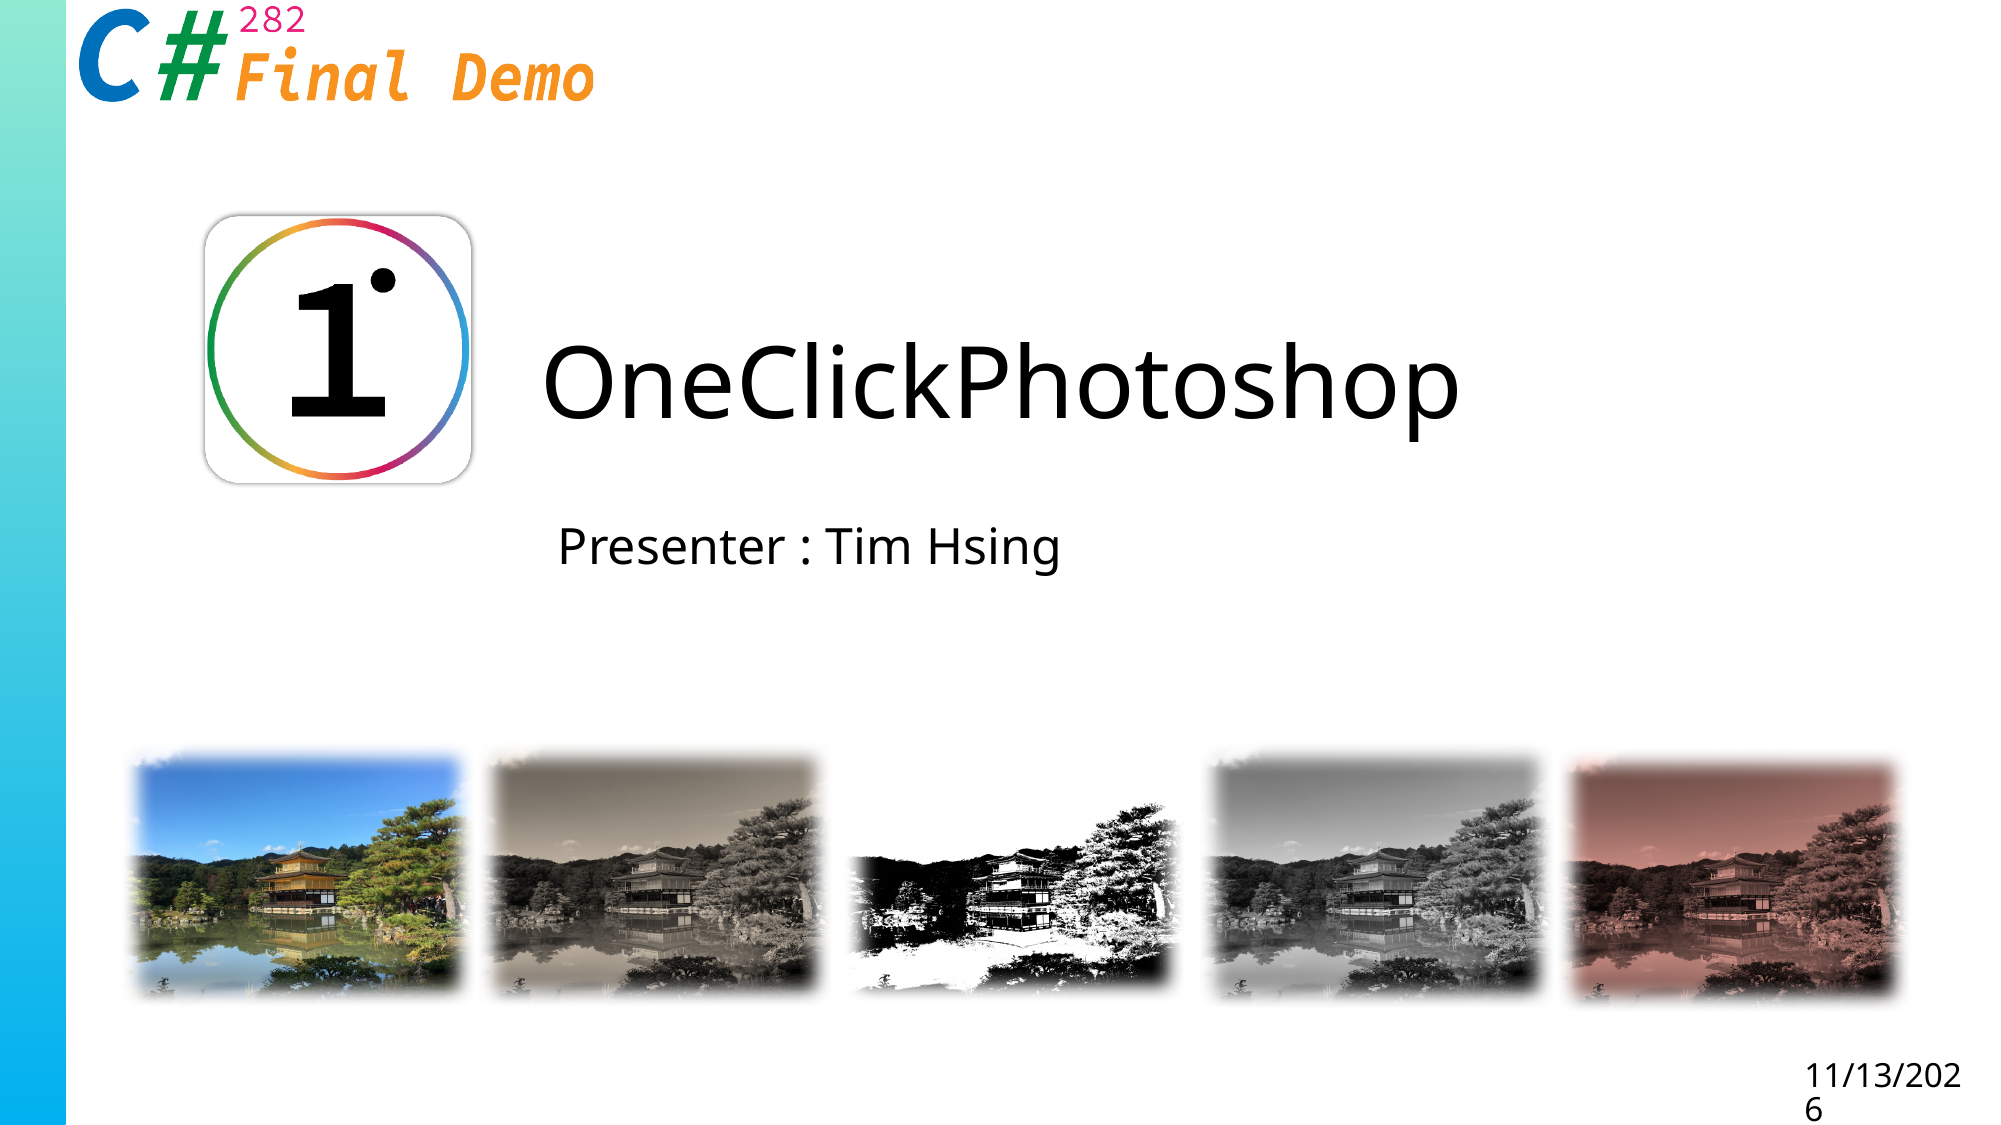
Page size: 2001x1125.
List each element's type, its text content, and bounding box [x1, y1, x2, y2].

picture [120, 740, 834, 1008]
picture [199, 210, 477, 488]
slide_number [1789, 1047, 1986, 1107]
picture [79, 6, 594, 102]
title OneClickPhotoshop [525, 249, 1847, 448]
subtitle Presenter : Tim Hsing [542, 513, 1364, 707]
picture [843, 746, 1186, 1003]
picture [1197, 740, 1912, 1014]
